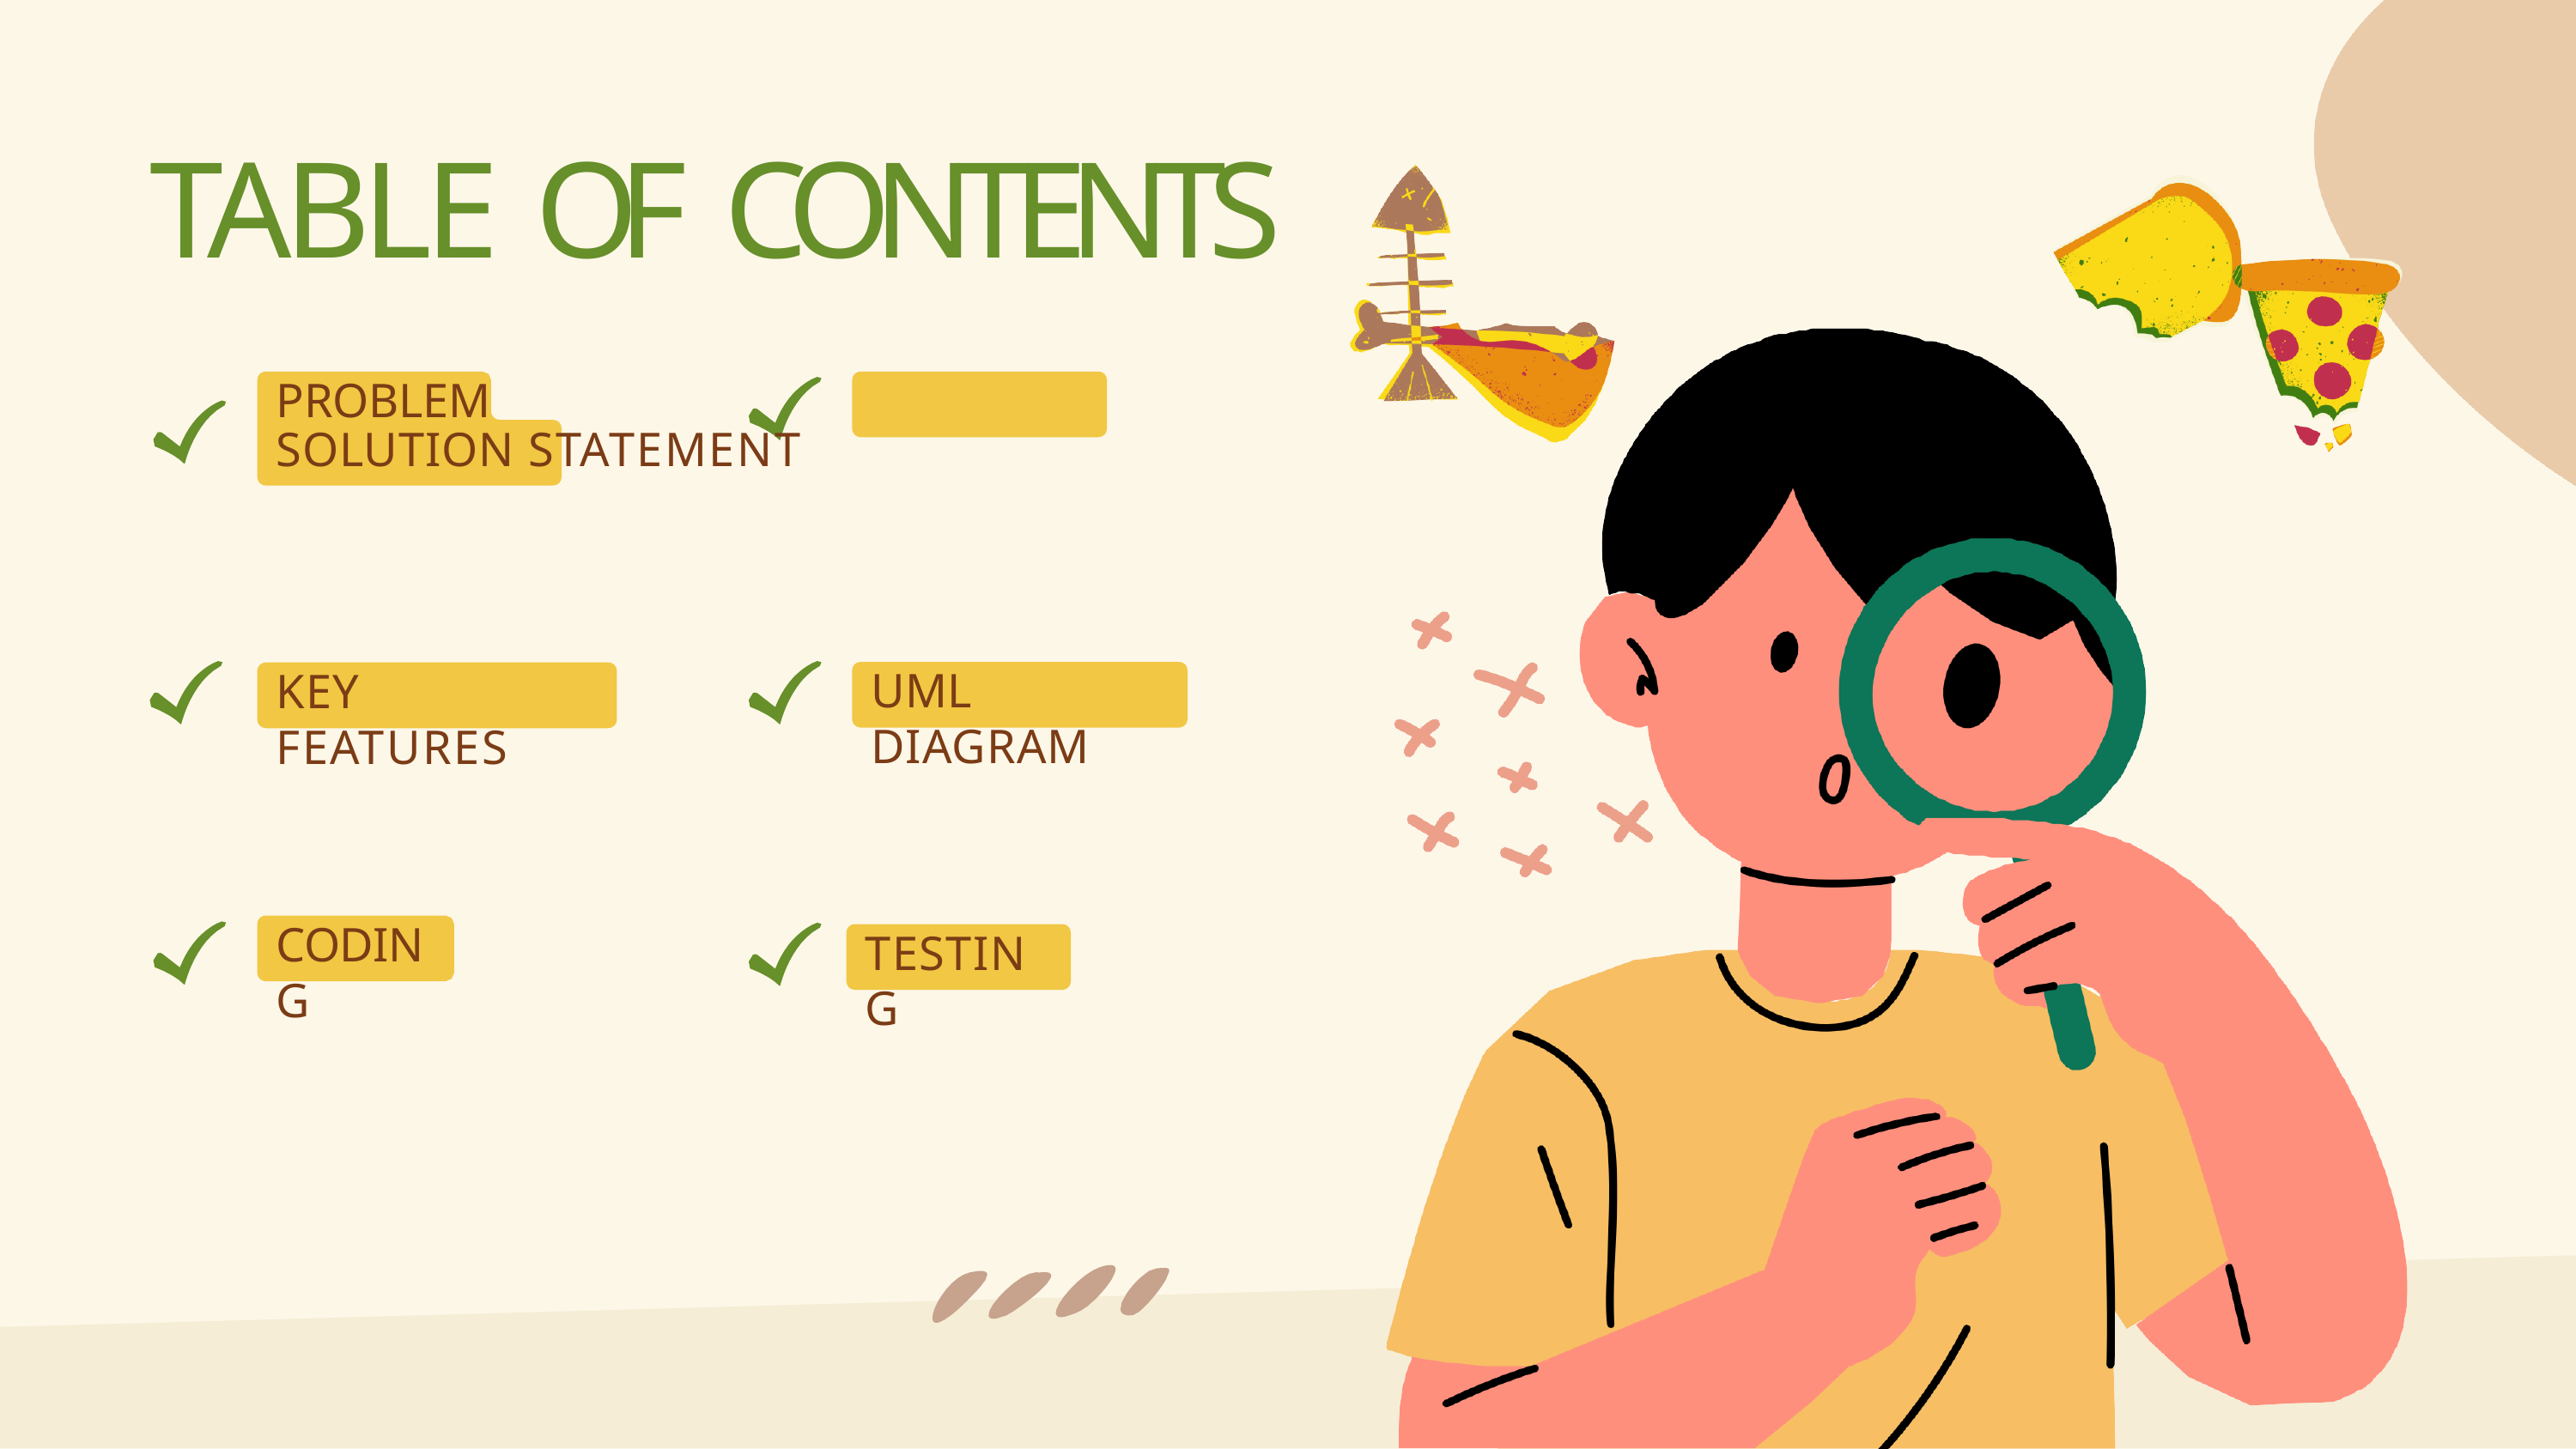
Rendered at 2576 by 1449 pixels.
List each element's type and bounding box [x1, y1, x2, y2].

text_box [0, 0, 2576, 1449]
